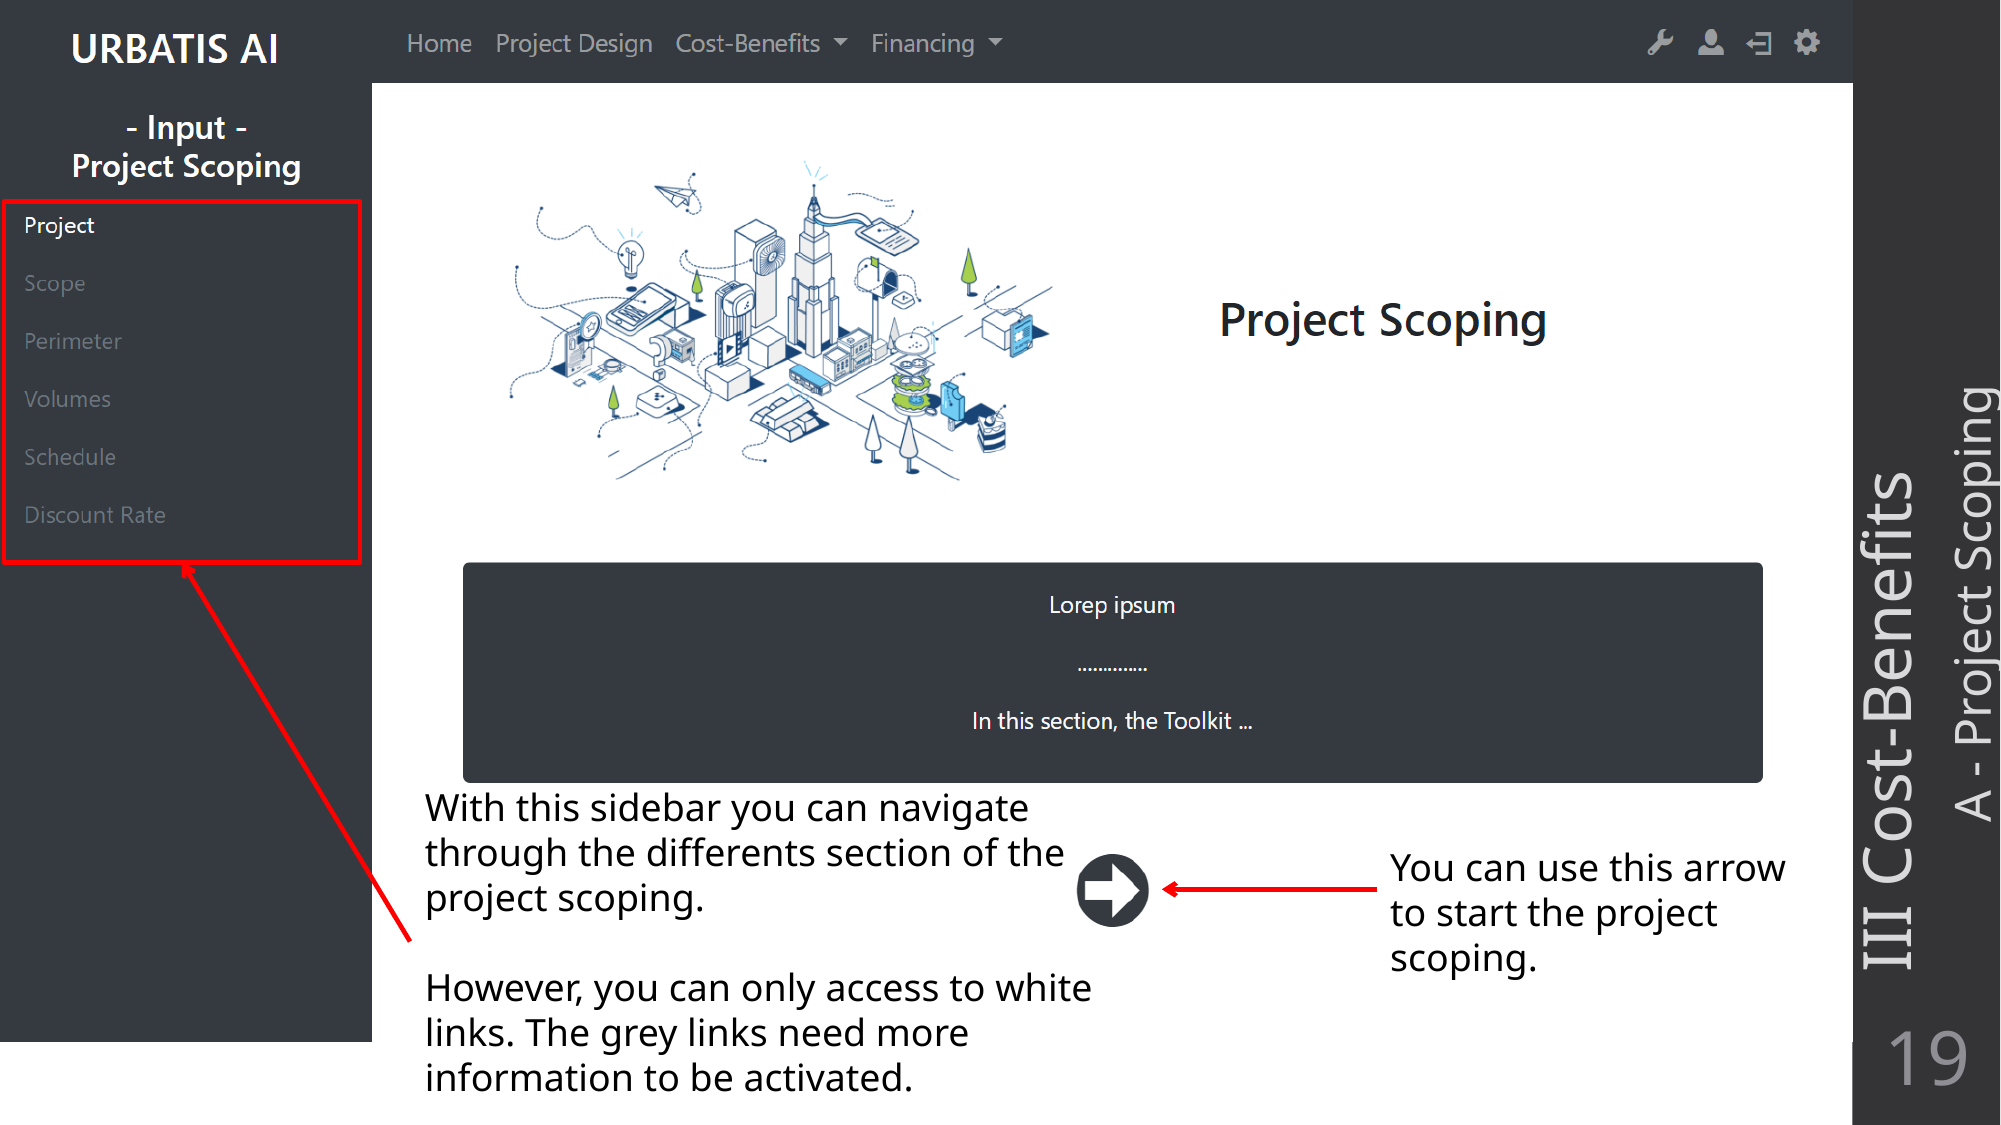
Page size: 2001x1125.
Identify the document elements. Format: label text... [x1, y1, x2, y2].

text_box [181, 562, 411, 944]
picture [0, 0, 1853, 1043]
text_box With this sidebar you can navigate through the differents section of the project scoping. However, you can only access to white links. The grey links need more information to be activated. [409, 1054, 1142, 1107]
slide_number 19 [1852, 1012, 2000, 1110]
footer III Cost-Benefits A - Project Scoping [1860, 201, 1996, 988]
